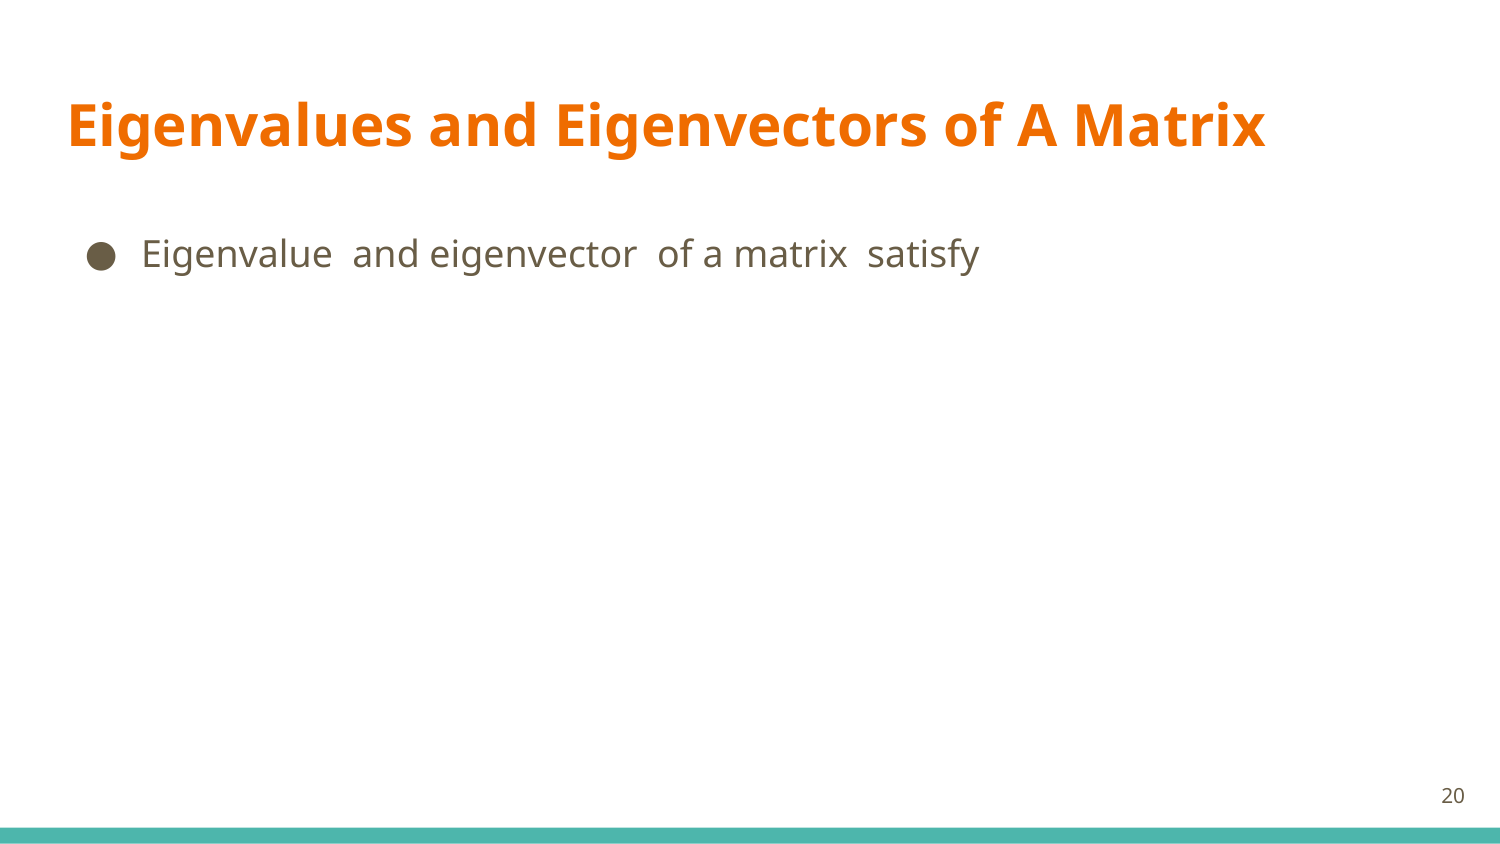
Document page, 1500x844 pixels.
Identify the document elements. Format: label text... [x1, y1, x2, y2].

slide_number 20 [1389, 764, 1480, 830]
title Eigenvalues and Eigenvectors of A Matrix [51, 72, 1449, 189]
